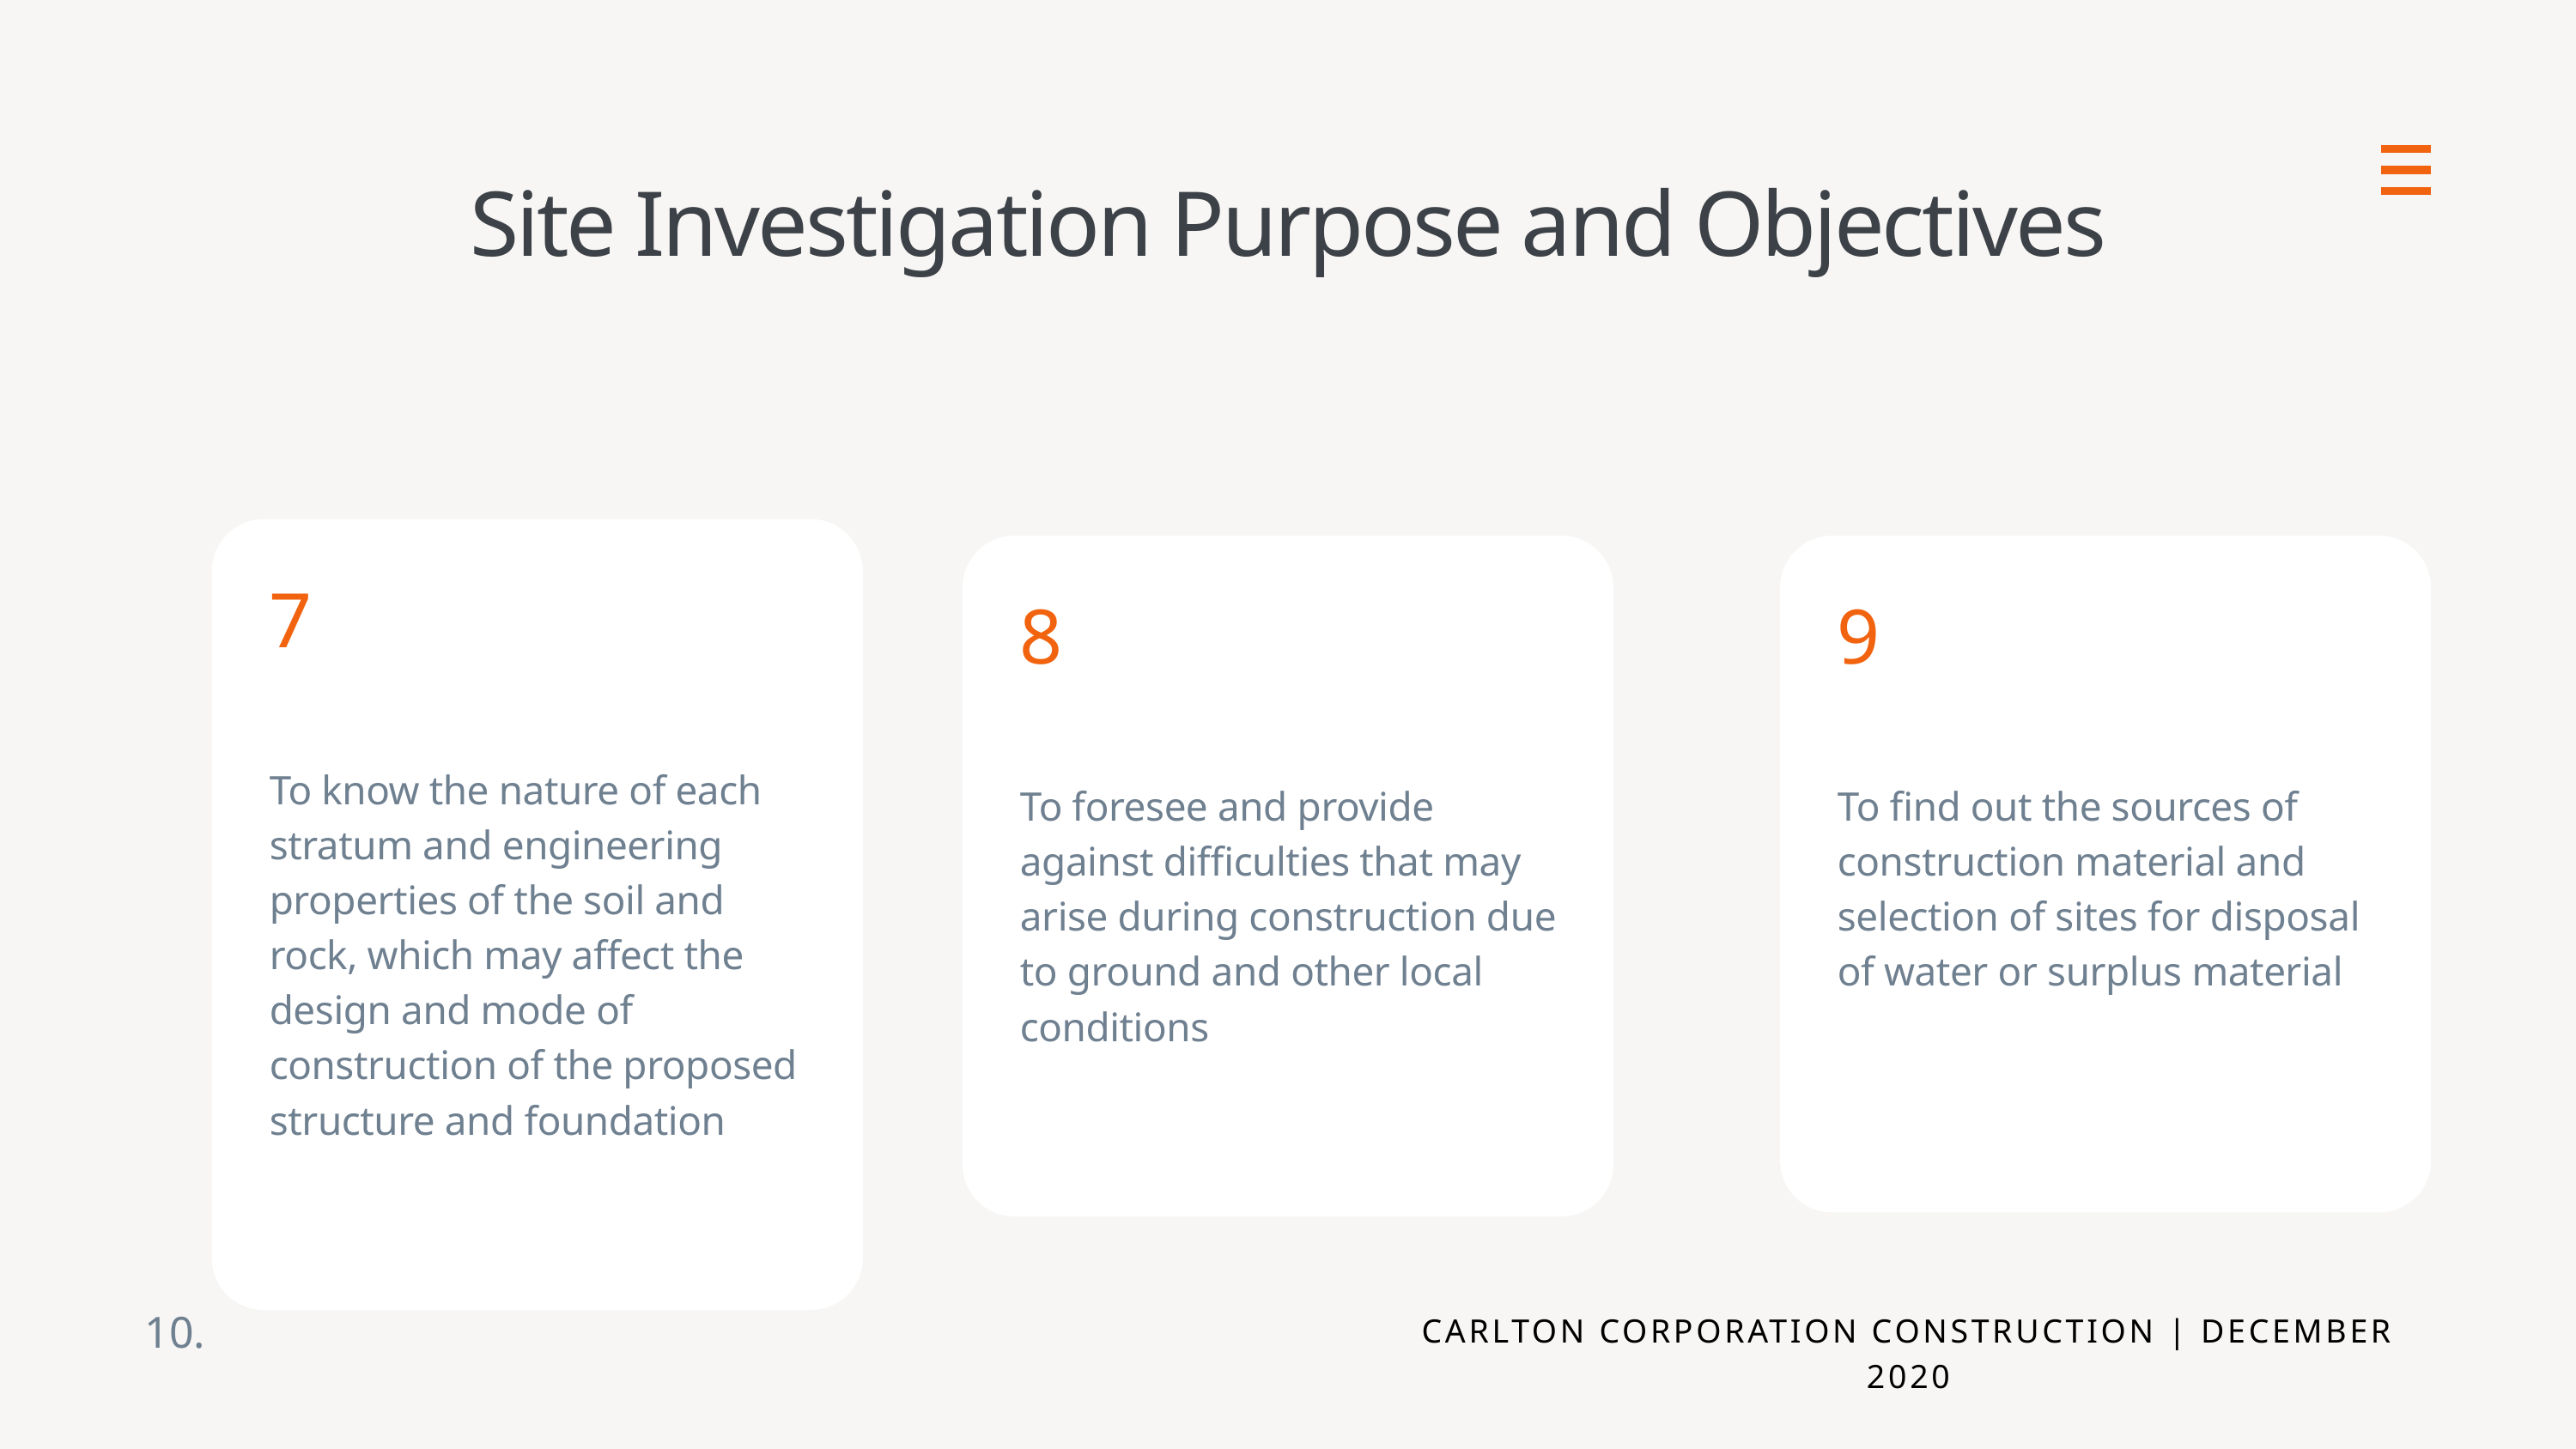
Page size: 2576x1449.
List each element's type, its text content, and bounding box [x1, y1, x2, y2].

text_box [2380, 144, 2432, 196]
text_box 10. [144, 1296, 763, 1357]
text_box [962, 535, 1614, 1217]
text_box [1779, 535, 2432, 1213]
text_box Site Investigation Purpose and Objectives [385, 175, 2191, 274]
text_box CARLTON CORPORATION CONSTRUCTION | DECEMBER 2020 [1385, 1304, 2432, 1395]
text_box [211, 518, 864, 1311]
